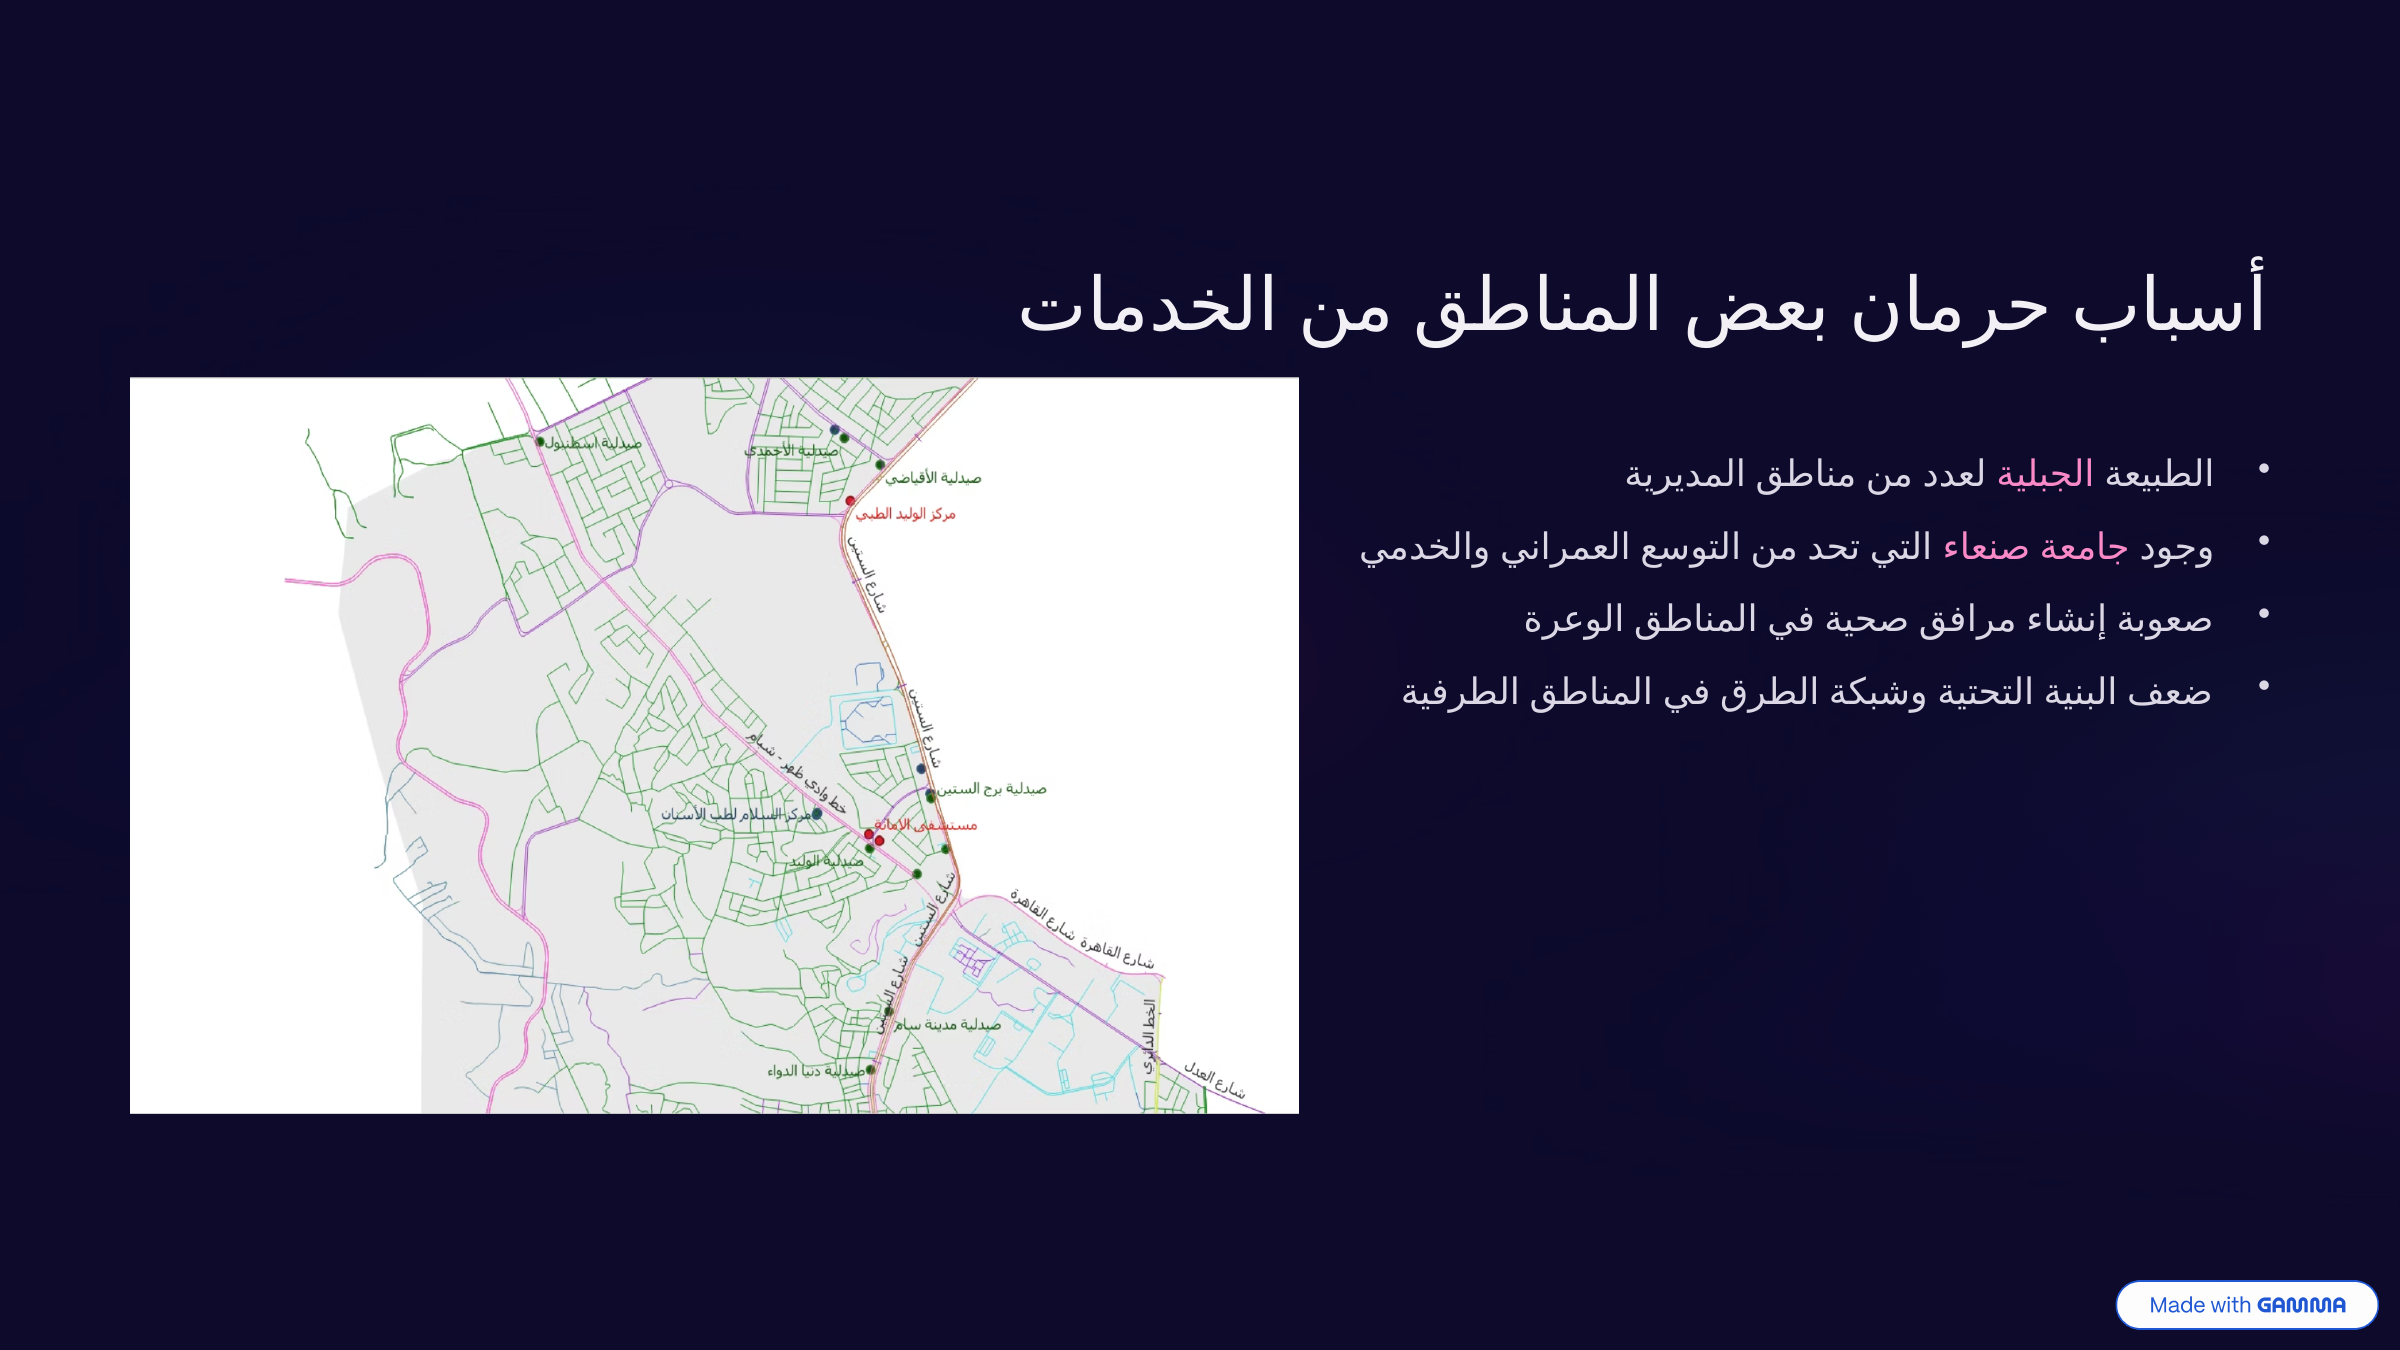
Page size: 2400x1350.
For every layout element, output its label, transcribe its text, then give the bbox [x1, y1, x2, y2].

picture [130, 377, 1300, 1114]
text_box ضعف البنية التحتية وشبكة الطرق في المناطق الطرفية [1300, 652, 2271, 712]
text_box أسباب حرمان بعض المناطق من الخدمات [1044, 252, 2270, 346]
text_box صعوبة إنشاء مرافق صحية في المناطق الوعرة [1300, 579, 2271, 640]
picture [2106, 1271, 2389, 1339]
text_box الطبيعة الجبلية لعدد من مناطق المديرية [1300, 434, 2271, 495]
text_box وجود جامعة صنعاء التي تحد من التوسع العمراني والخدمي [1300, 507, 2271, 567]
